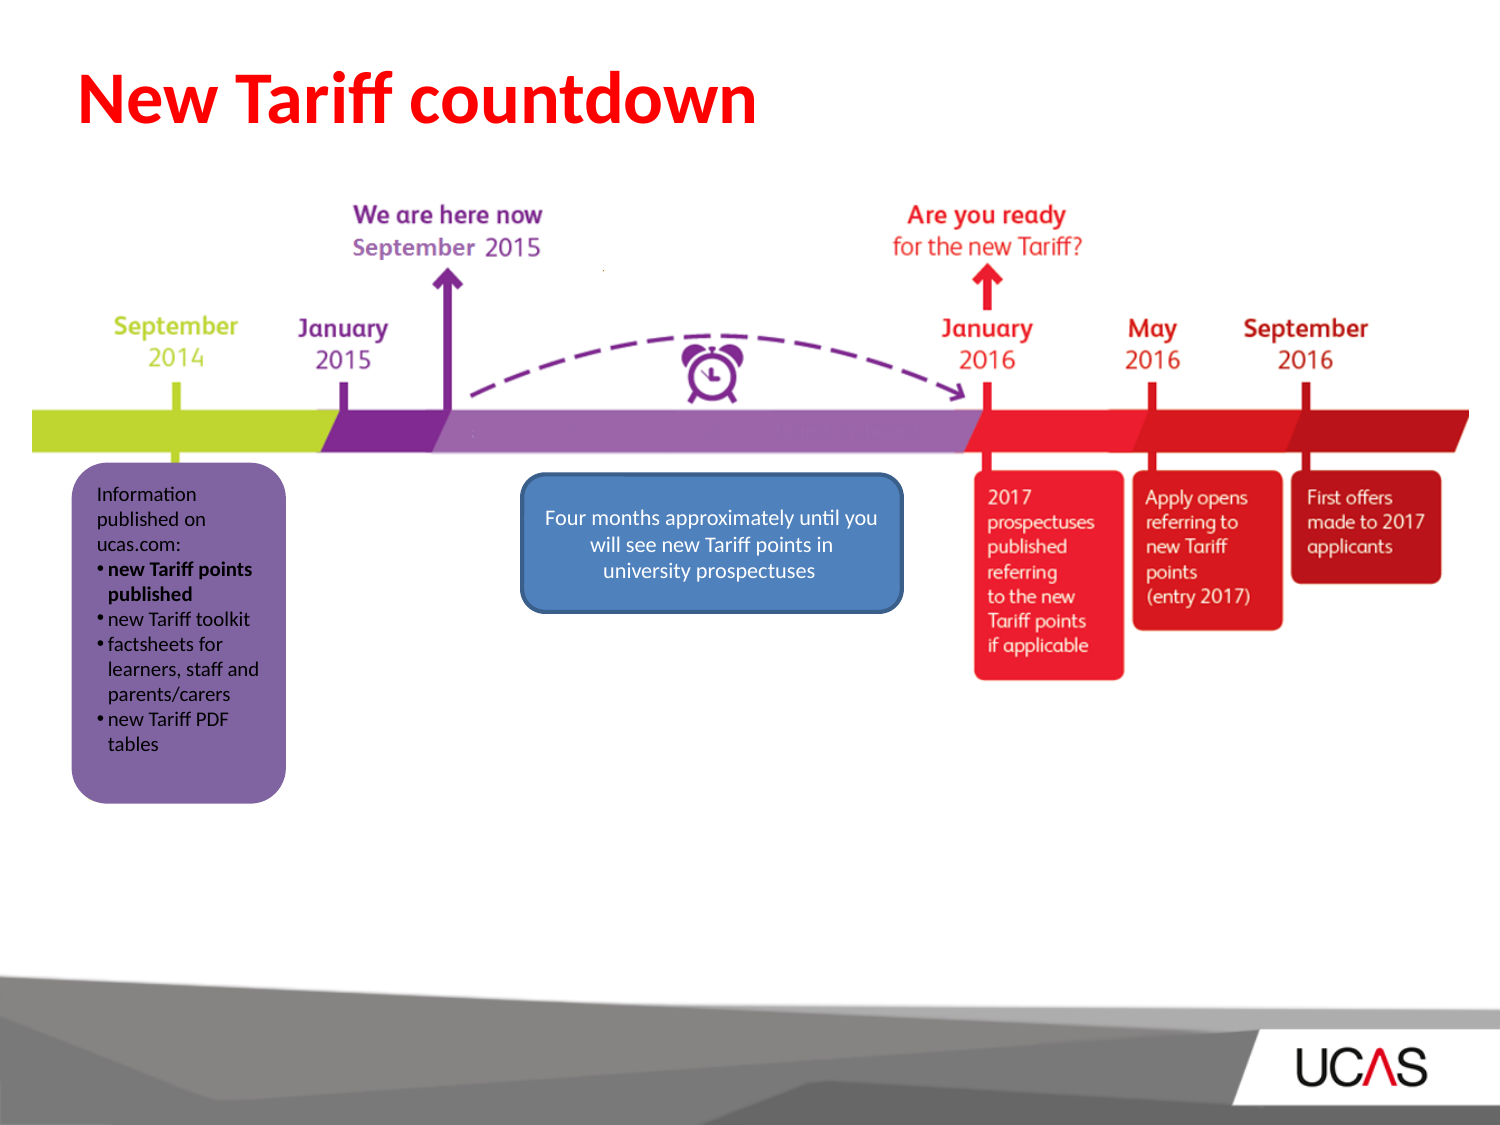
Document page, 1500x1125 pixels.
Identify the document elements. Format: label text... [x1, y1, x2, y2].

picture [32, 144, 1469, 804]
picture [0, 959, 1500, 1125]
title New Tariff countdown [63, 42, 1414, 143]
